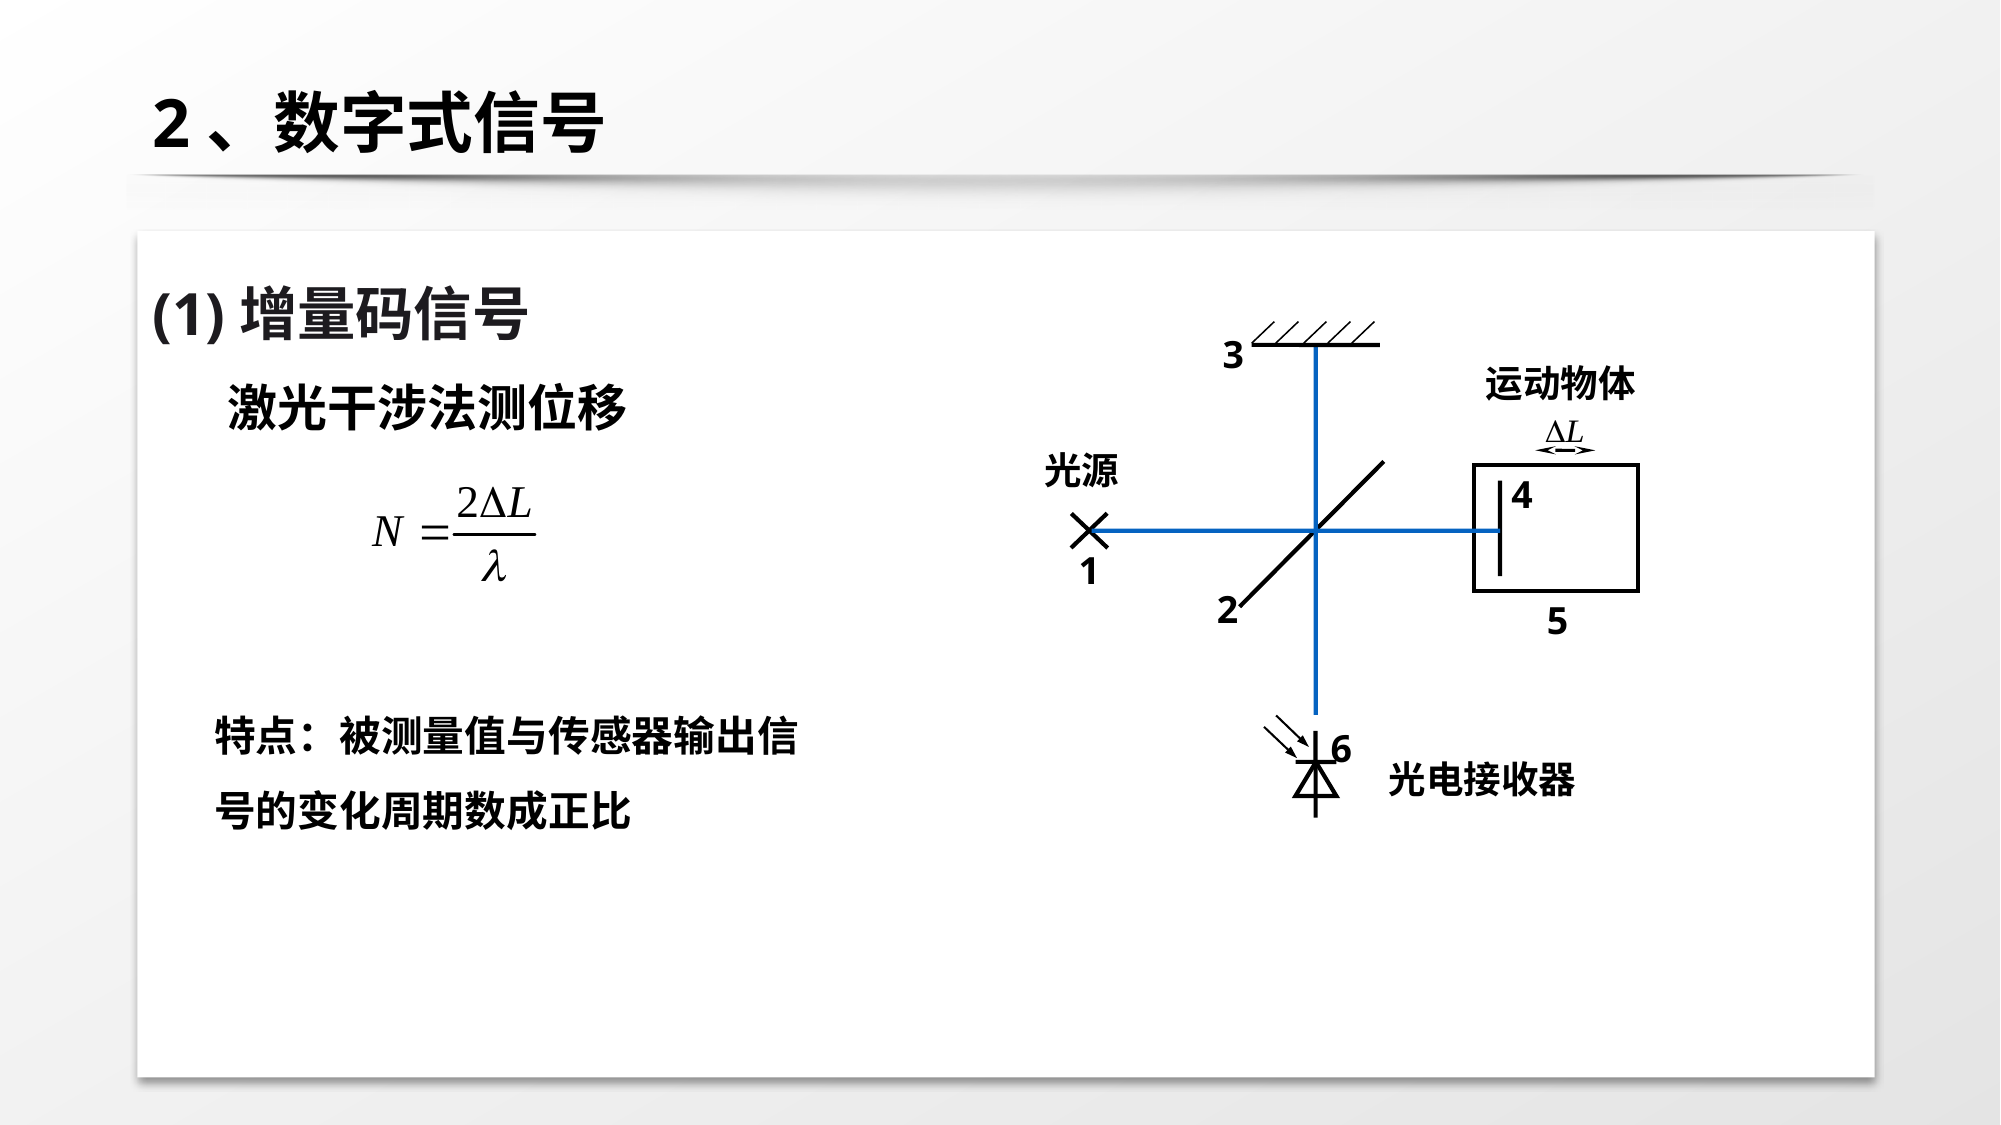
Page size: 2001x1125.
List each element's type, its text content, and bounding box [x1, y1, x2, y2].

text_box 特点：被测量值与传感器输出信号的变化周期数成正比 [199, 677, 849, 843]
picture [127, 175, 1874, 211]
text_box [362, 473, 545, 592]
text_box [1028, 321, 1653, 818]
title 2、数字式信号 [137, 77, 1875, 175]
list (1)增量码信号 激光干涉法测位移 [137, 234, 1863, 1052]
